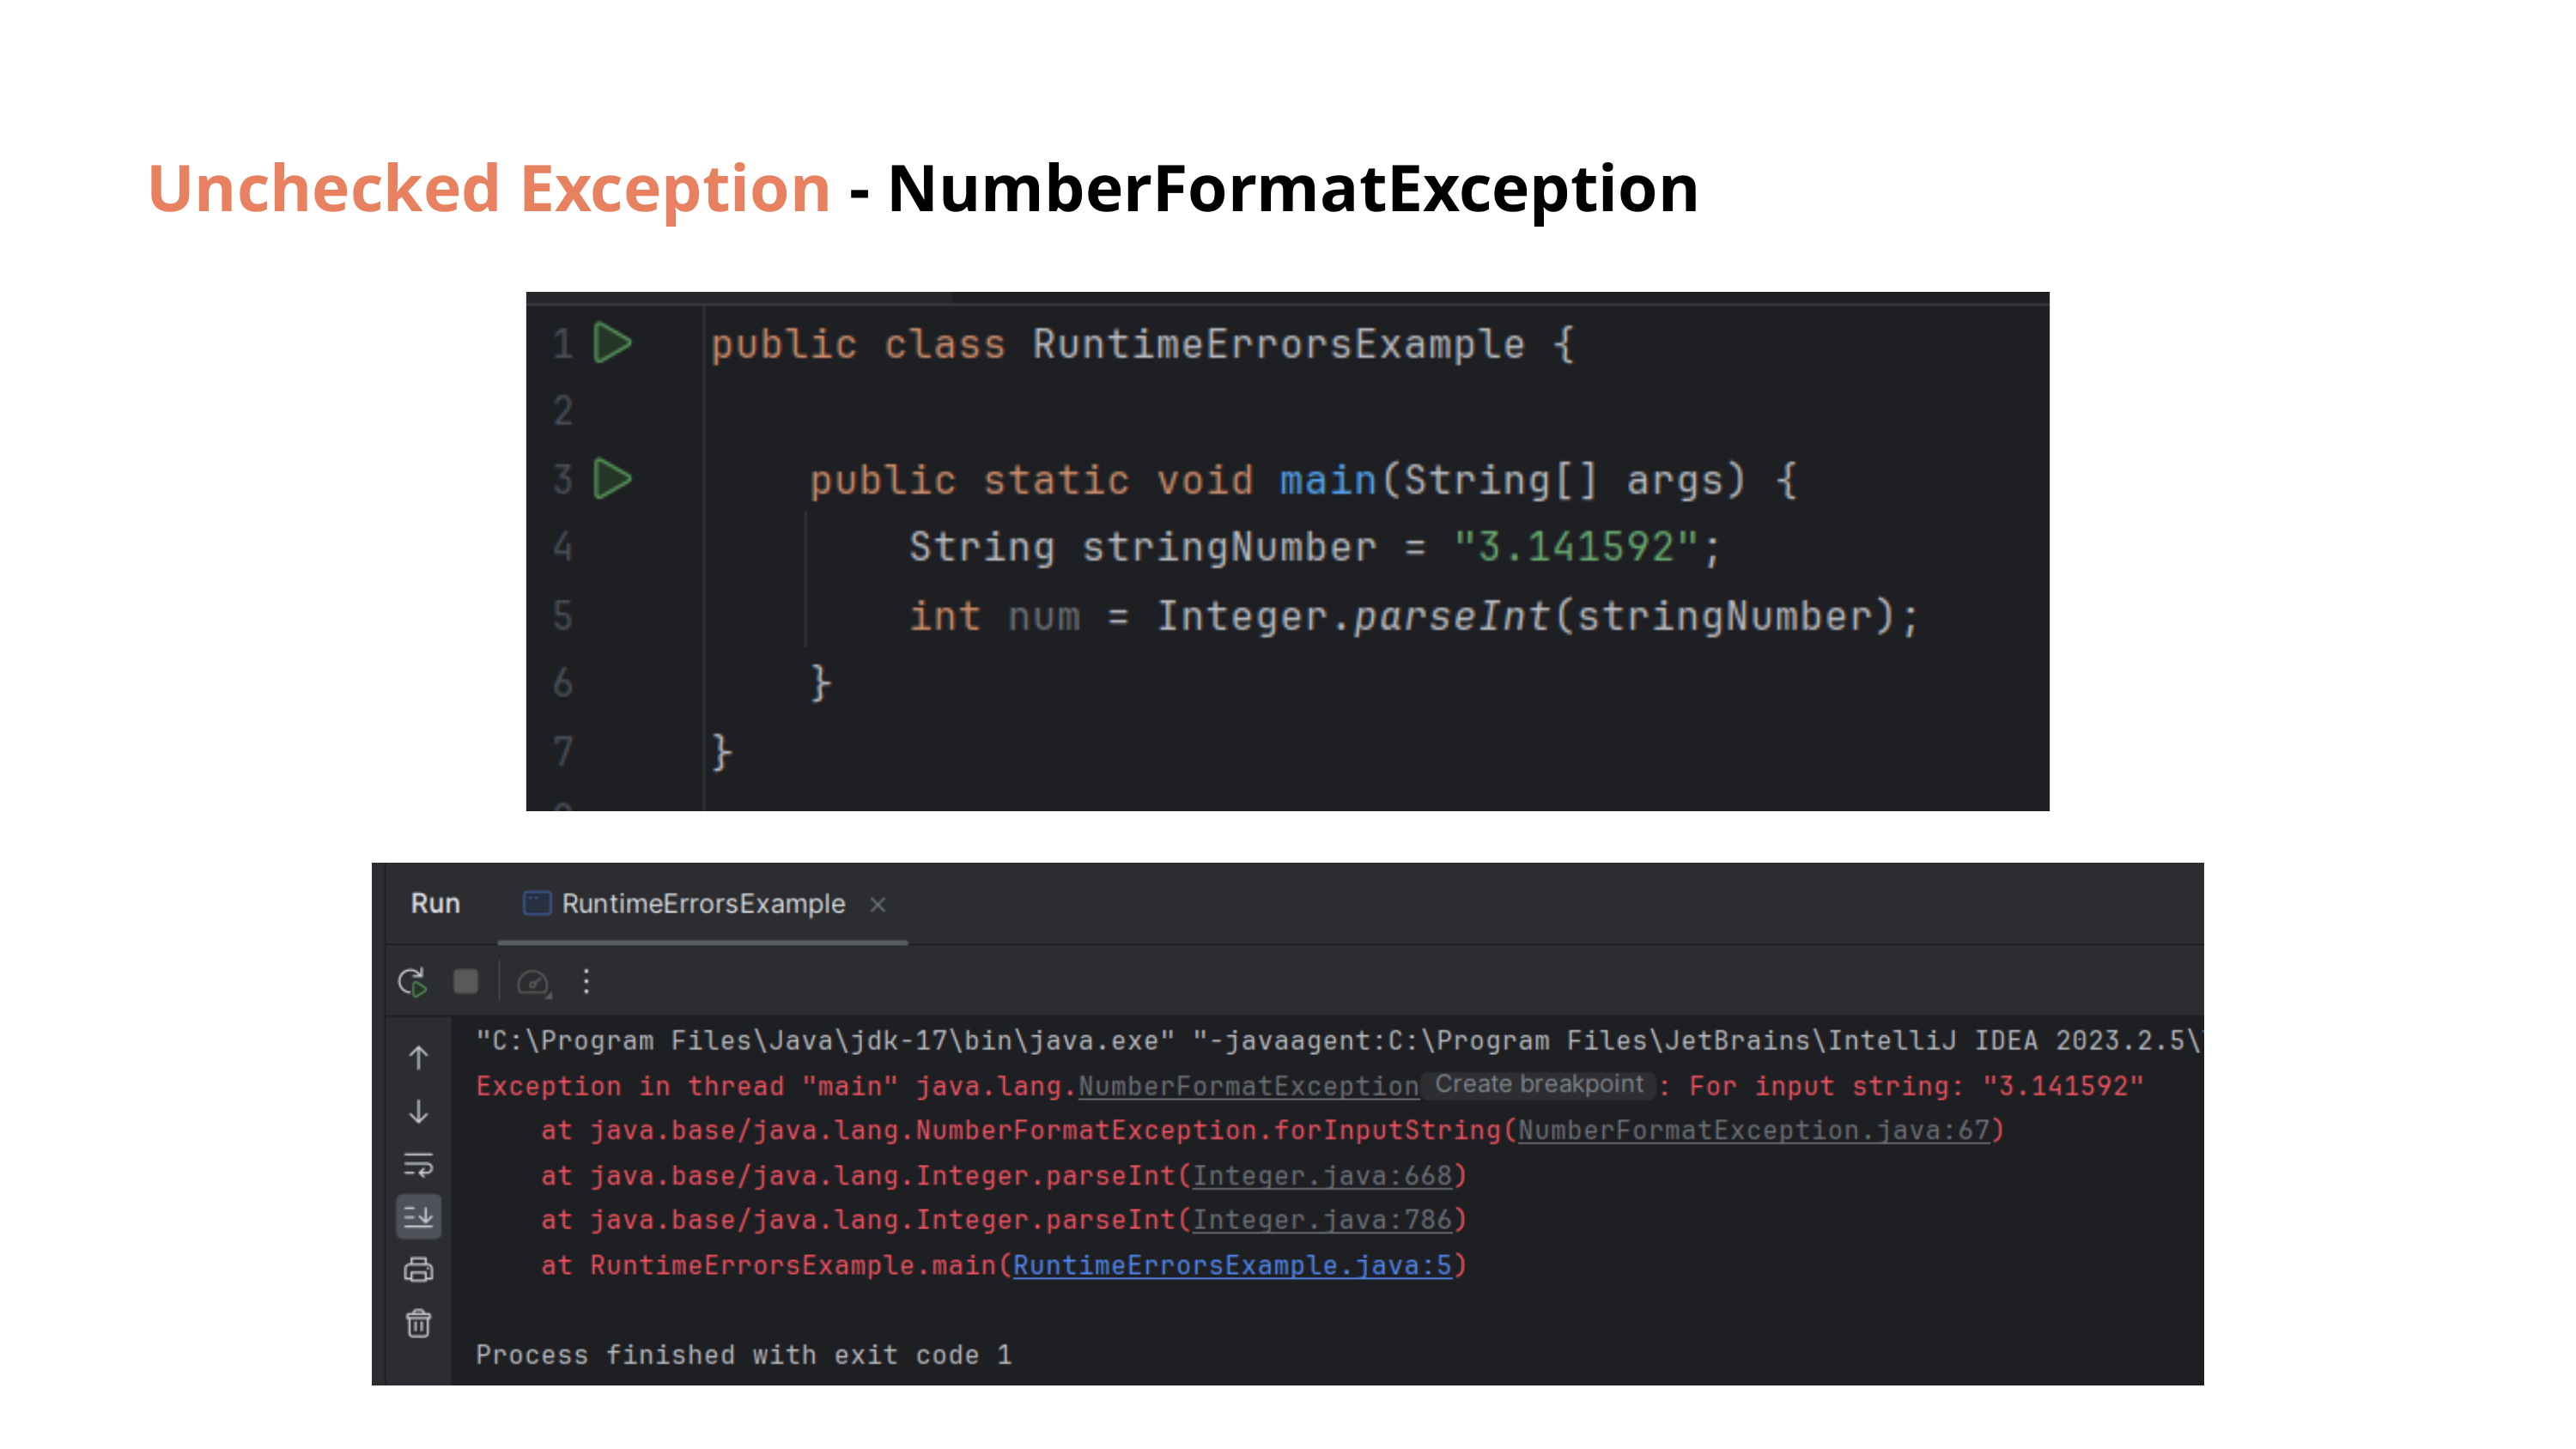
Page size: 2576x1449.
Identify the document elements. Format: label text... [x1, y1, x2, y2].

text_box [526, 292, 2050, 811]
text_box Unchecked Exception - NumberFormatException [146, 134, 1909, 225]
text_box [372, 863, 2204, 1385]
